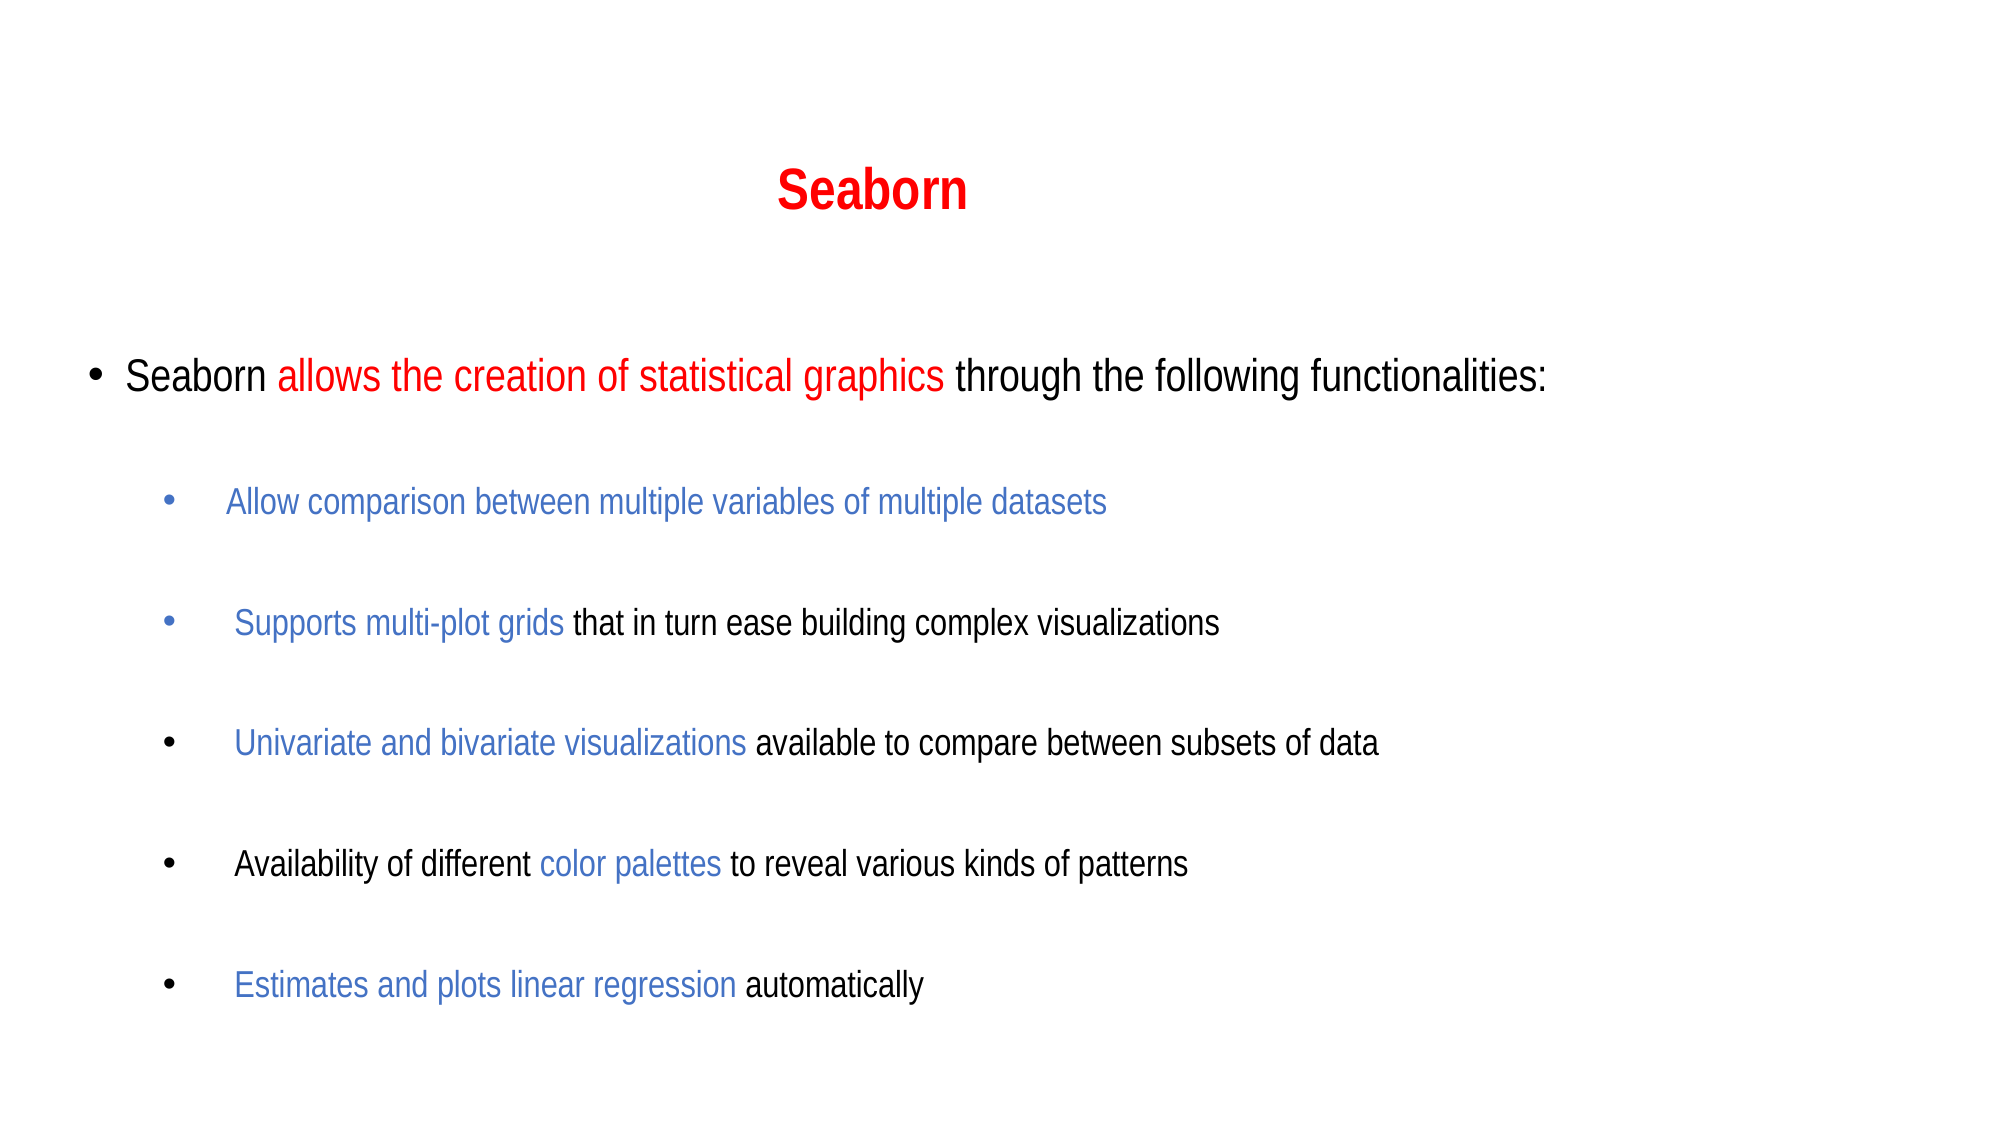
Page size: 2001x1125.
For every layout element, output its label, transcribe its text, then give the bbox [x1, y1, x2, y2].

title Seaborn [117, 59, 1630, 278]
list Seaborn allows the creation of statistical graphics through the following functionalities: Allow comparison between multiple variables of multiple datasets Supports multi-plot grids that in turn ease building complex visualizations Univariate and bivariate visualizations available to compare between subsets of data Availability of different color palettes to reveal various kinds of patterns Estimates and plots linear regression automatically [72, 344, 1887, 1066]
